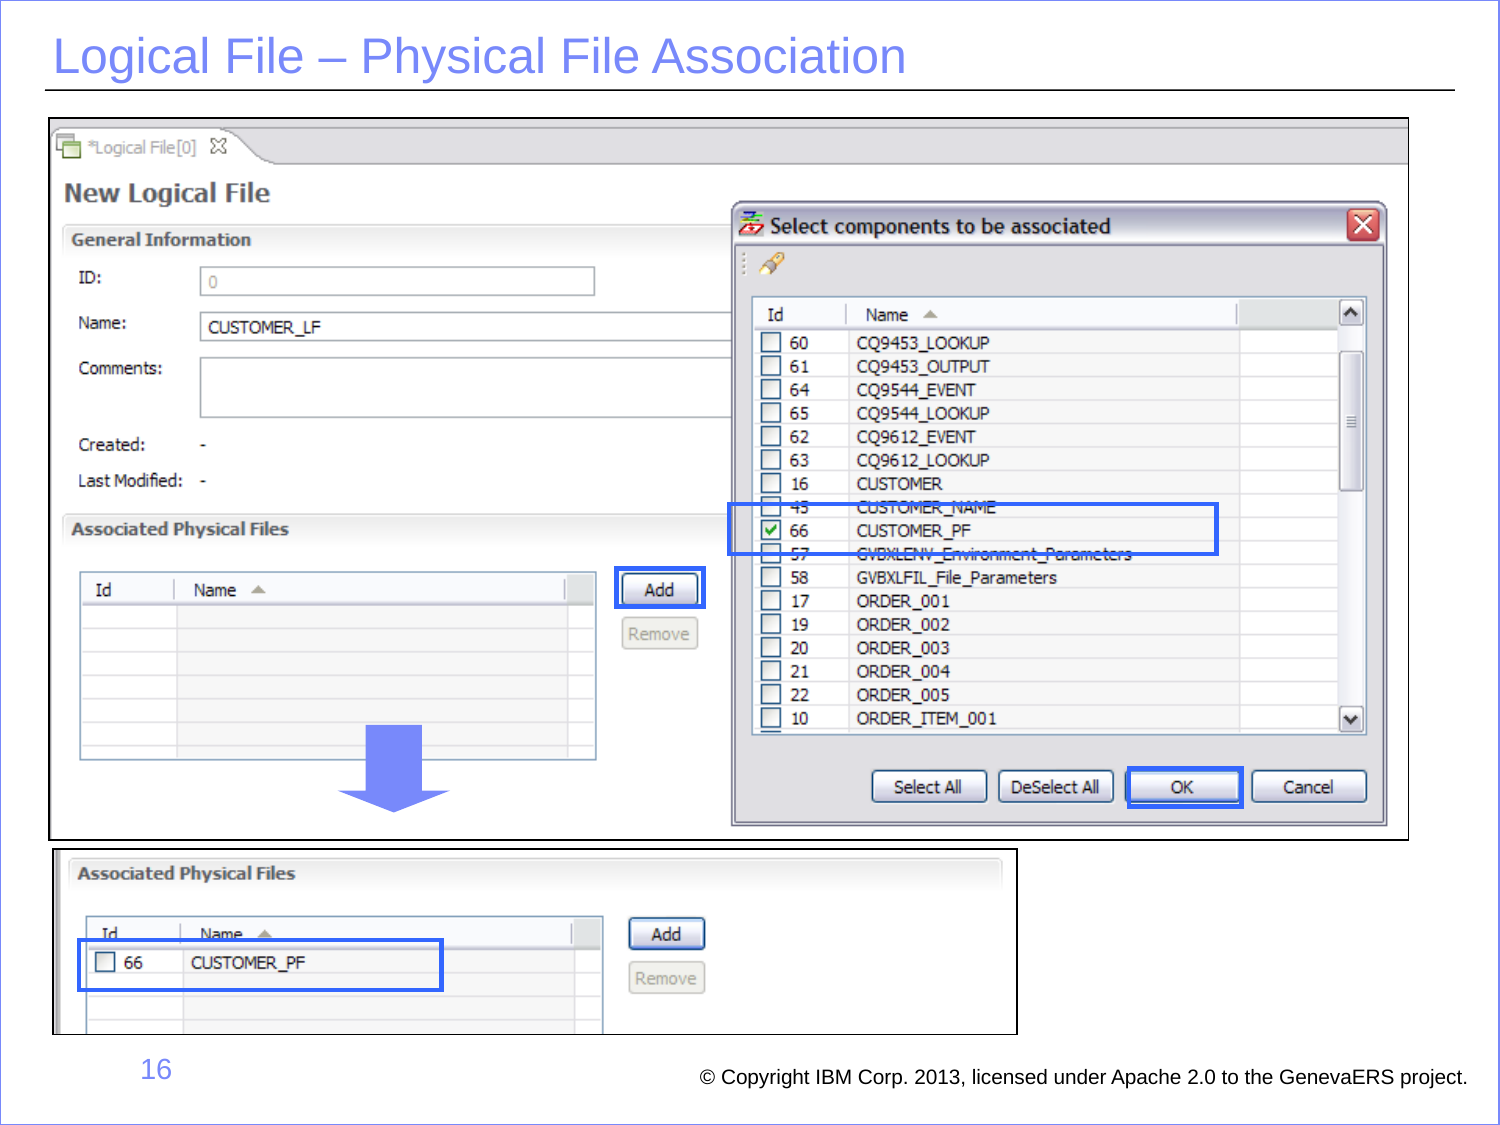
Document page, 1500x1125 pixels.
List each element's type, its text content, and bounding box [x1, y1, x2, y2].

title Logical File – Physical File Association [37, 22, 1321, 113]
picture [53, 849, 1017, 1035]
slide_number 16 [37, 1046, 188, 1125]
picture [49, 118, 1408, 840]
